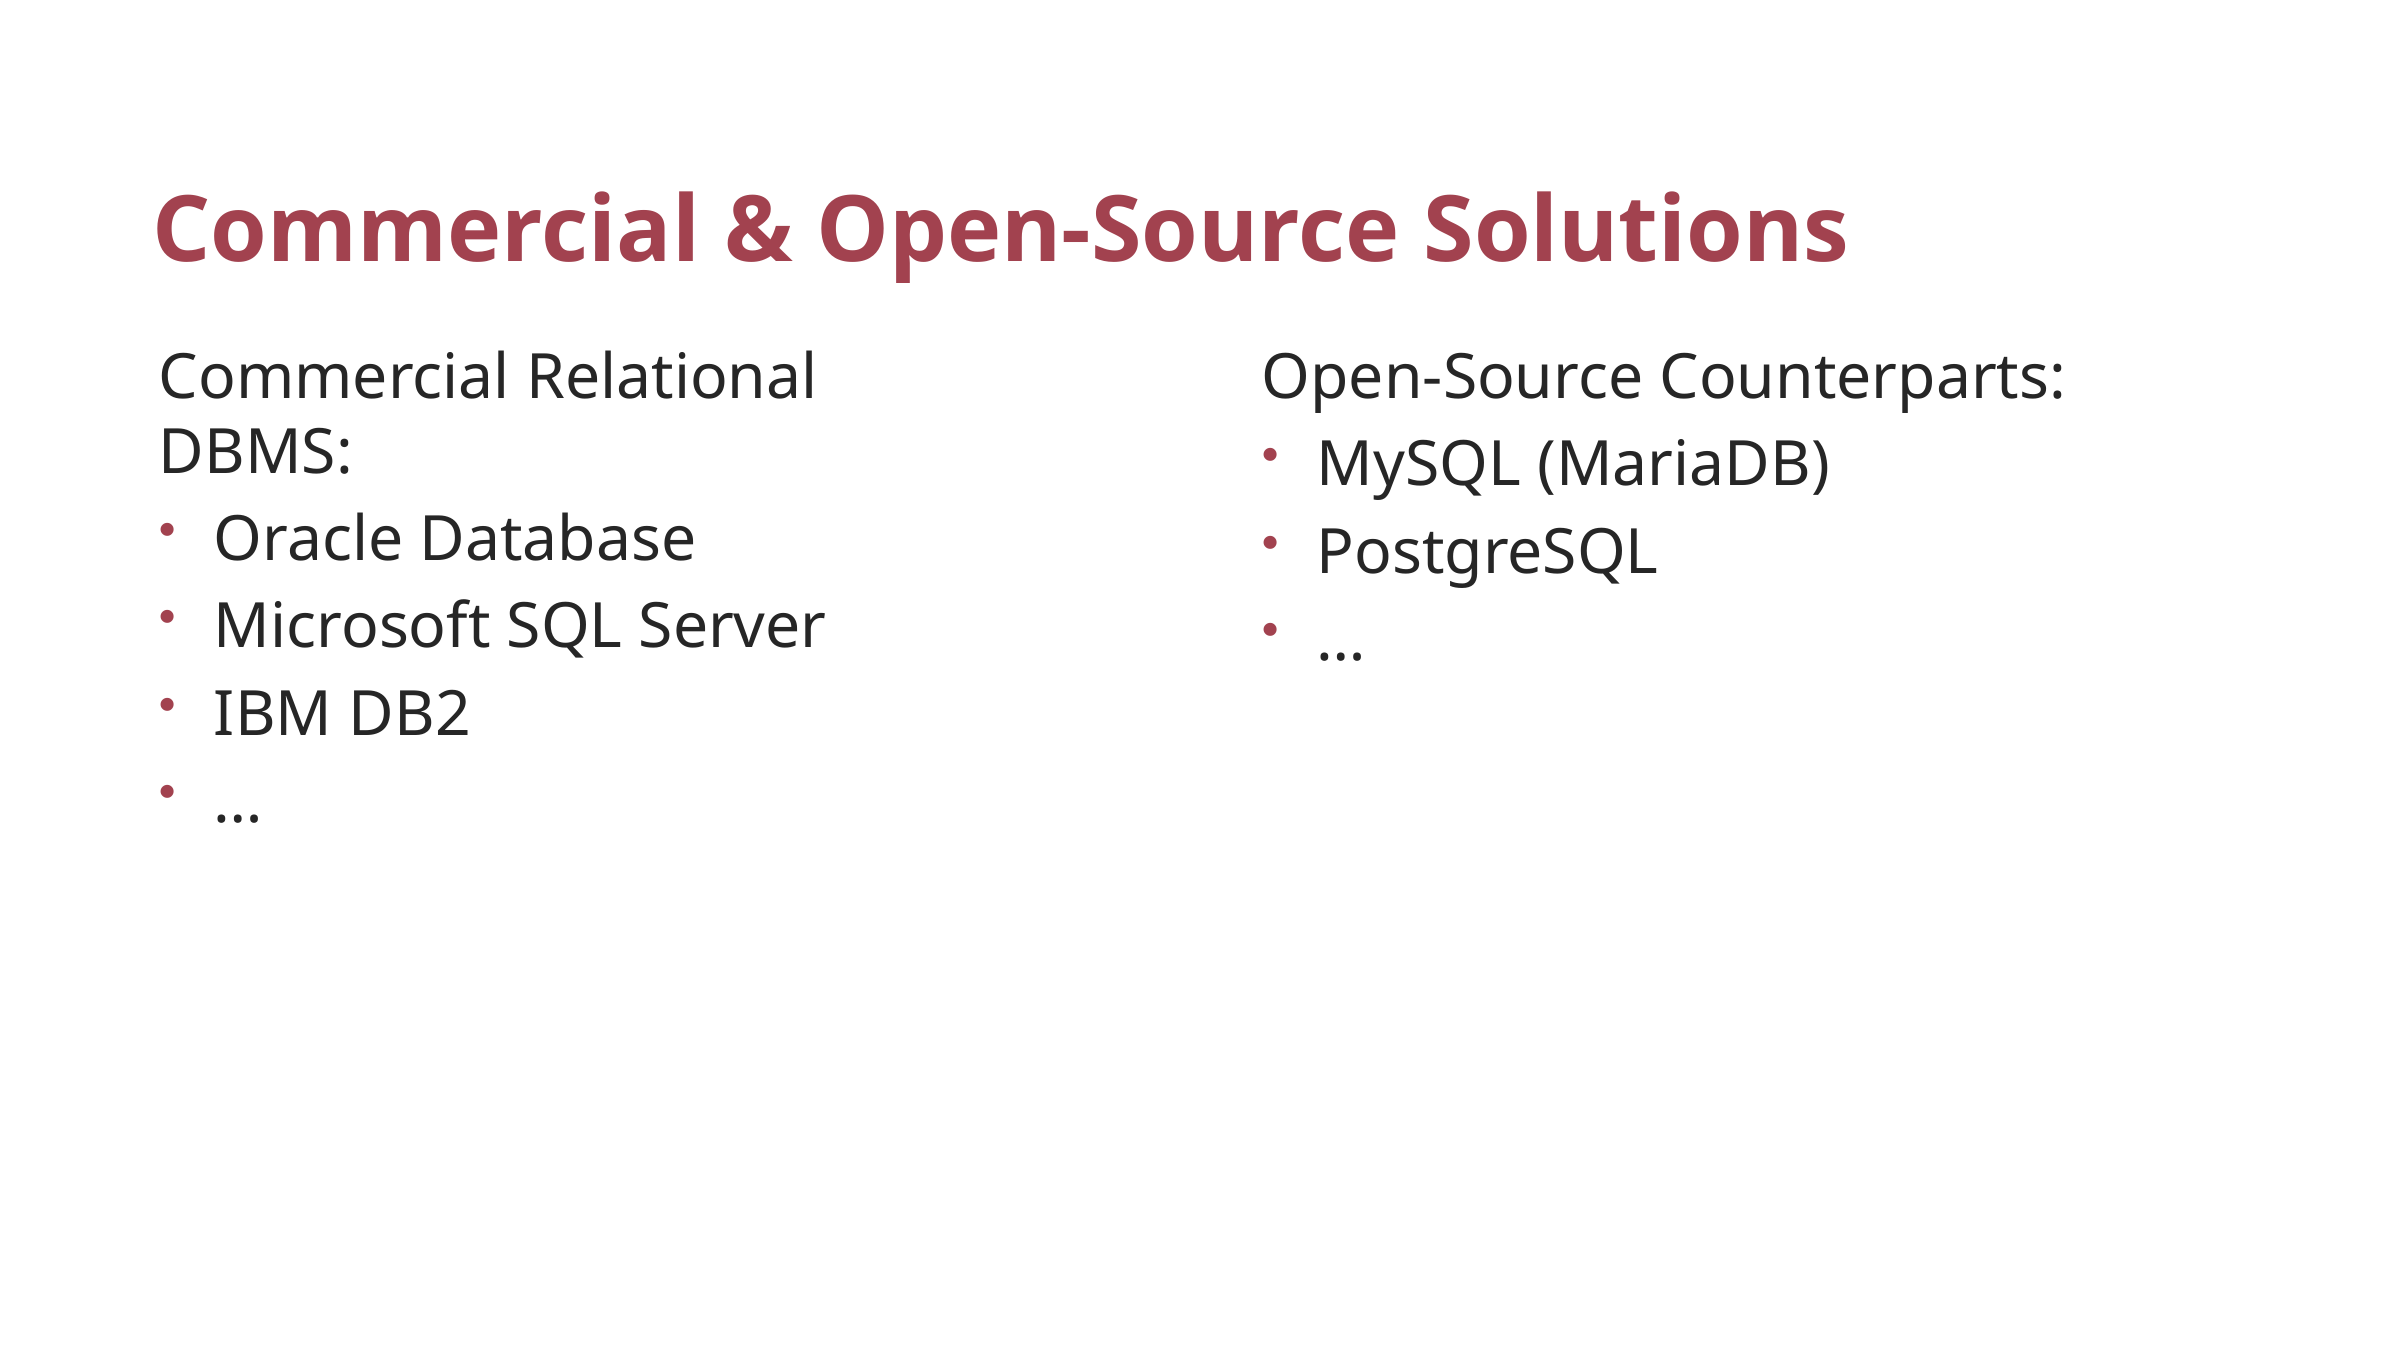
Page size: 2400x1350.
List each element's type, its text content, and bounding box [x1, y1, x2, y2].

list Commercial Relational DBMS: Oracle Database Microsoft SQL Server IBM DB2 … [137, 324, 1025, 1200]
title Commercial & Open-Source Solutions [137, 54, 2263, 288]
text_box Open-Source Counterparts: MySQL (MariaDB) PostgreSQL … [1240, 324, 2128, 1200]
